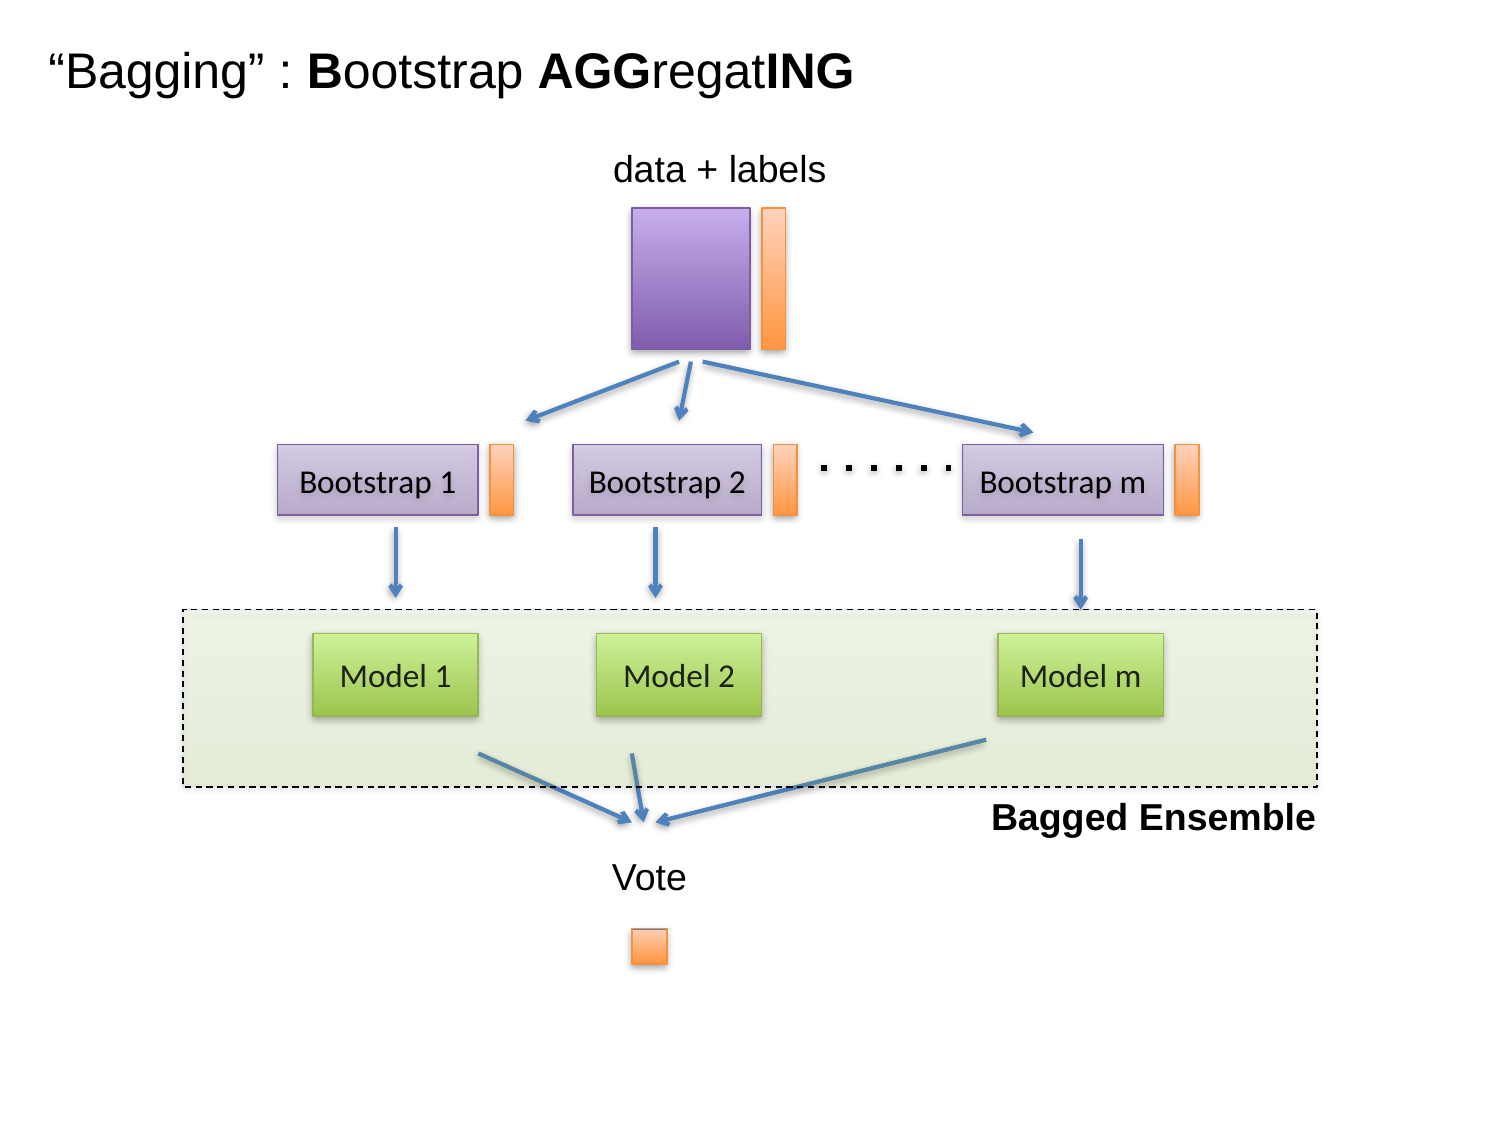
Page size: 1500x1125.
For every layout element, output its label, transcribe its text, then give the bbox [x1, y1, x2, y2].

text_box “Bagging” : Bootstrap AGGregatING [33, 30, 870, 106]
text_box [678, 361, 692, 421]
text_box [1174, 444, 1200, 516]
text_box [182, 609, 1318, 788]
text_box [478, 739, 987, 823]
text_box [525, 361, 677, 421]
text_box Bagged Ensemble [976, 785, 1331, 846]
text_box [773, 444, 798, 516]
text_box Vote [597, 845, 702, 906]
text_box [631, 207, 751, 350]
text_box [631, 928, 668, 965]
text_box [489, 444, 514, 516]
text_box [702, 361, 1034, 433]
text_box Bootstrap 2 [572, 444, 762, 516]
text_box data + labels [598, 137, 842, 197]
text_box Bootstrap m [962, 444, 1164, 516]
text_box [761, 207, 786, 350]
text_box Bootstrap 1 [277, 444, 479, 516]
